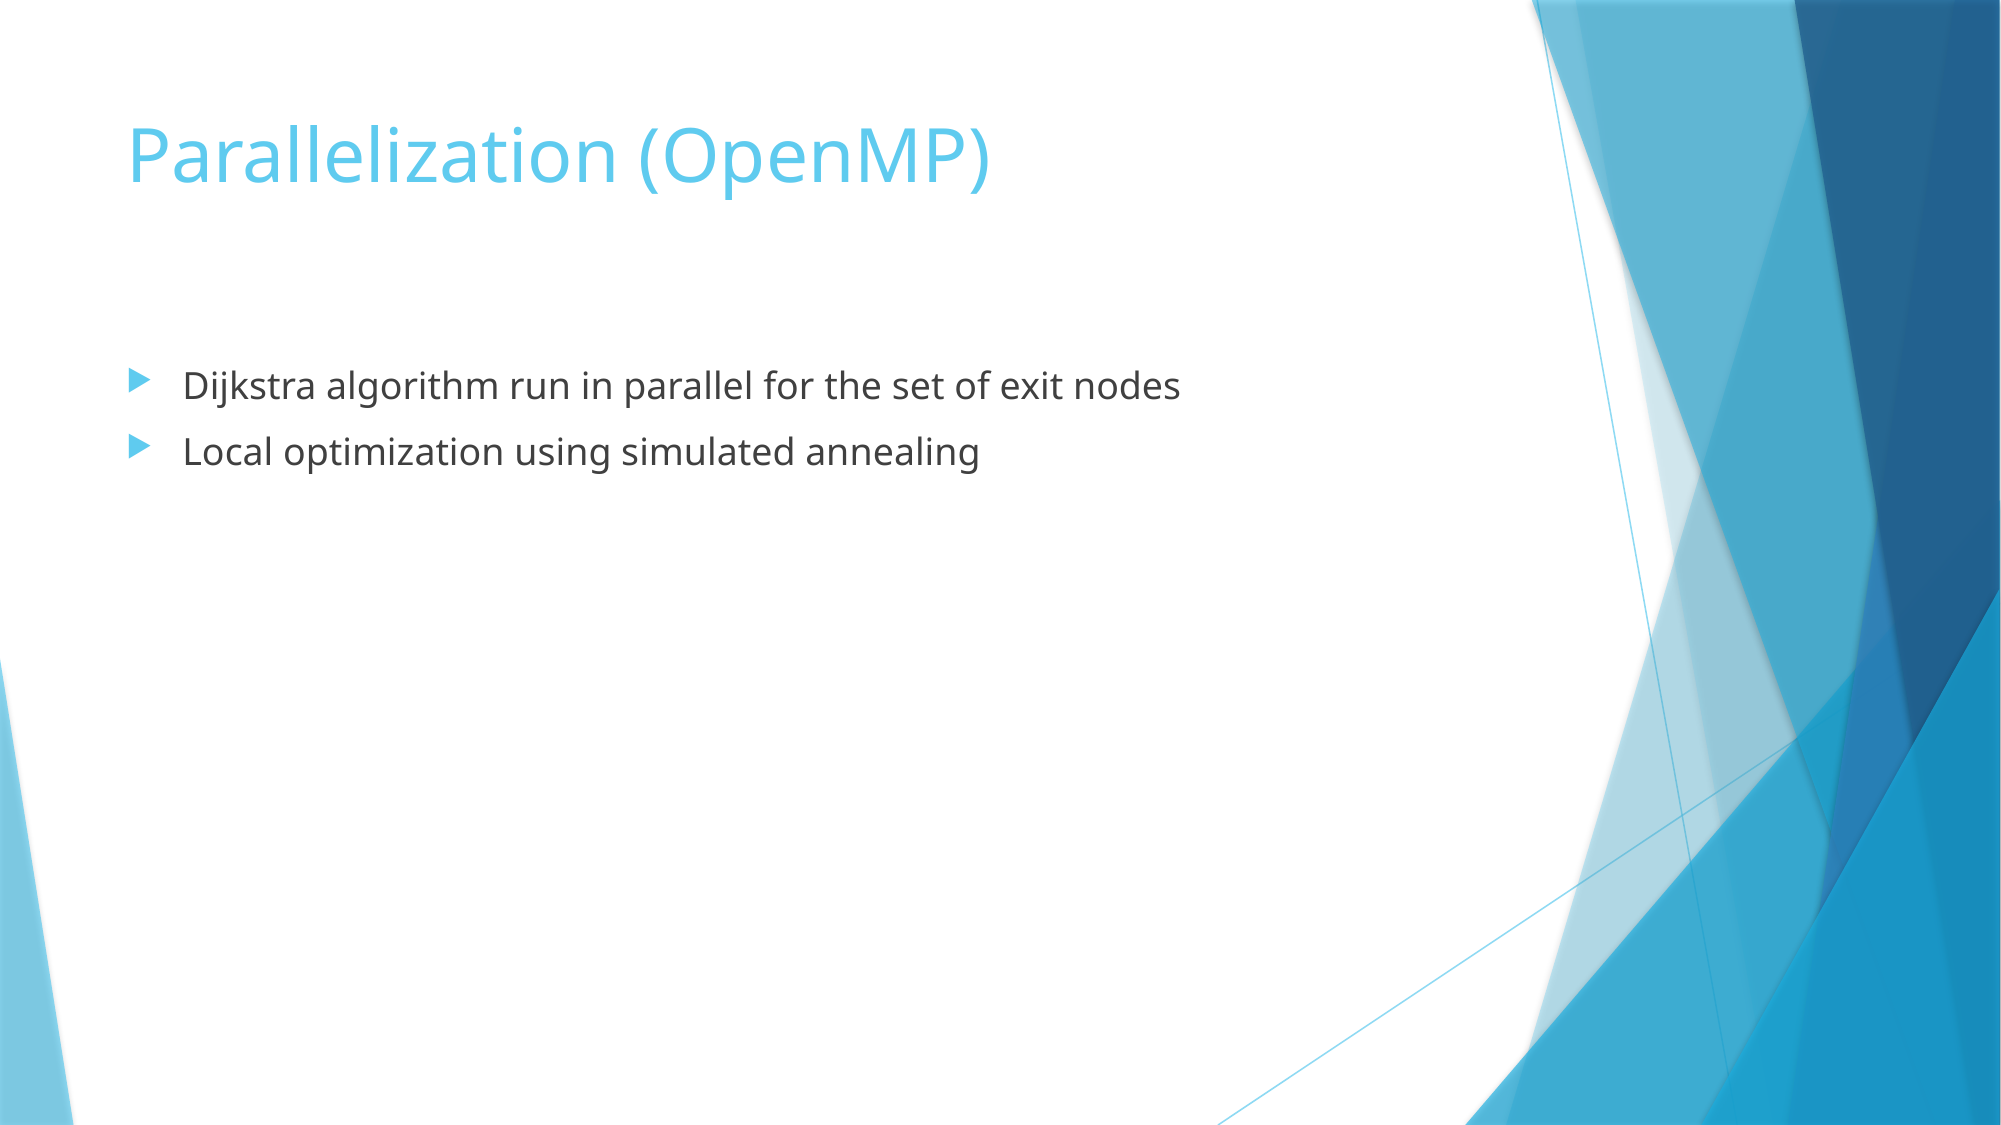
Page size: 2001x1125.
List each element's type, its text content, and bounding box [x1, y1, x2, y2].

title Parallelization (OpenMP) [111, 99, 1522, 317]
list Dijkstra algorithm run in parallel for the set of exit nodes Local optimization using simulated annealing [111, 354, 1522, 992]
